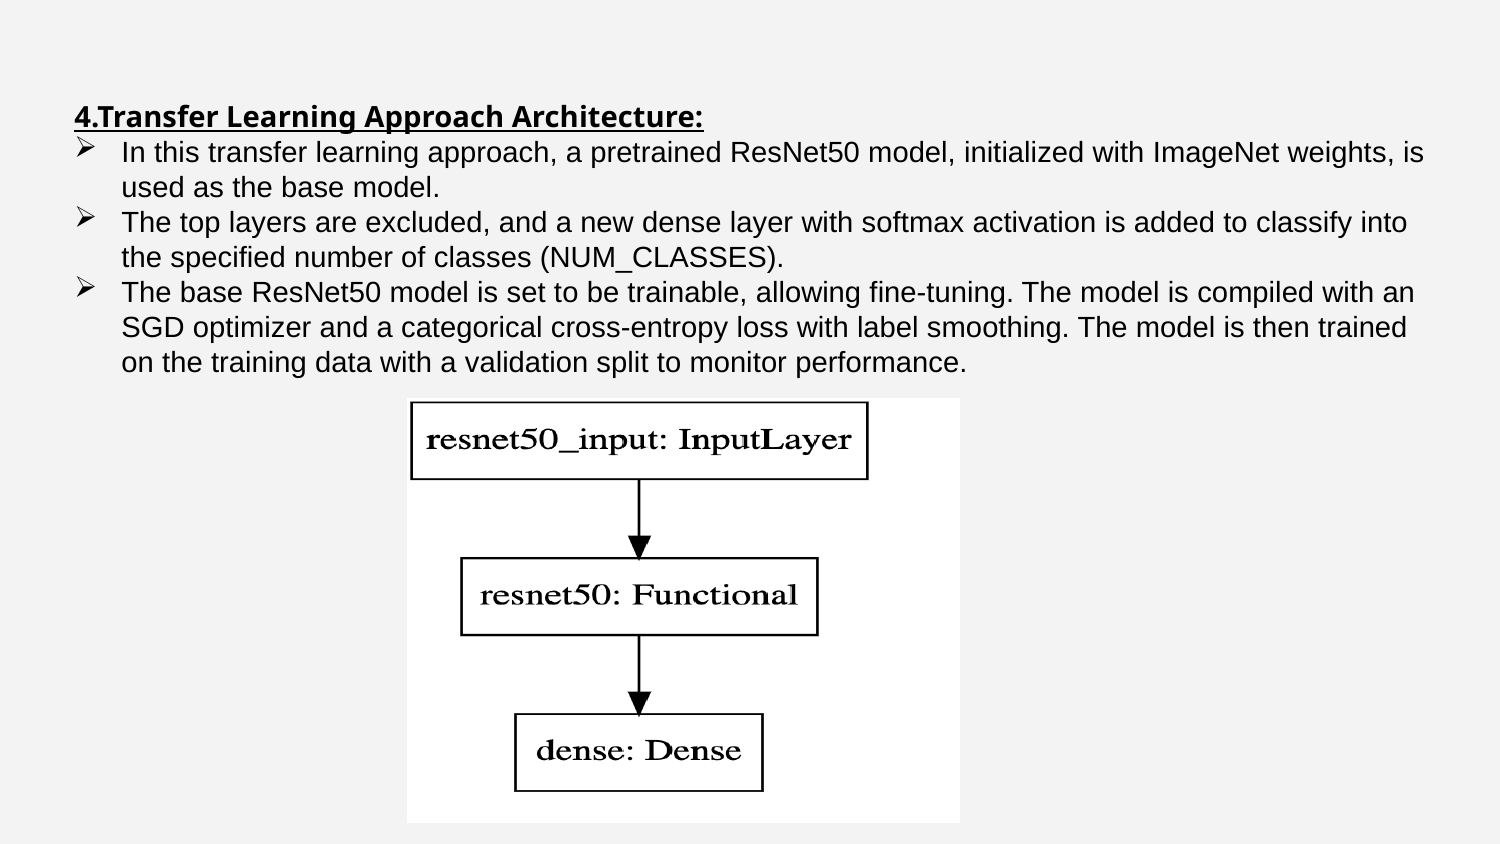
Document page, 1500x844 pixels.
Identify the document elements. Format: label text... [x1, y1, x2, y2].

picture [407, 397, 960, 823]
text_box 4.Transfer Learning Approach Architecture: In this transfer learning approach, a pretrained ResNet50 model, initialized with ImageNet weights, is used as the base model. The top layers are excluded, and a new dense layer with softmax activation is added to classify into the specified number of classes (NUM_CLASSES). The base ResNet50 model is set to be trainable, allowing fine-tuning. The model is compiled with an SGD optimizer and a categorical cross-entropy loss with label smoothing. The model is then trained on the training data with a validation split to monitor performance. [59, 91, 1450, 386]
